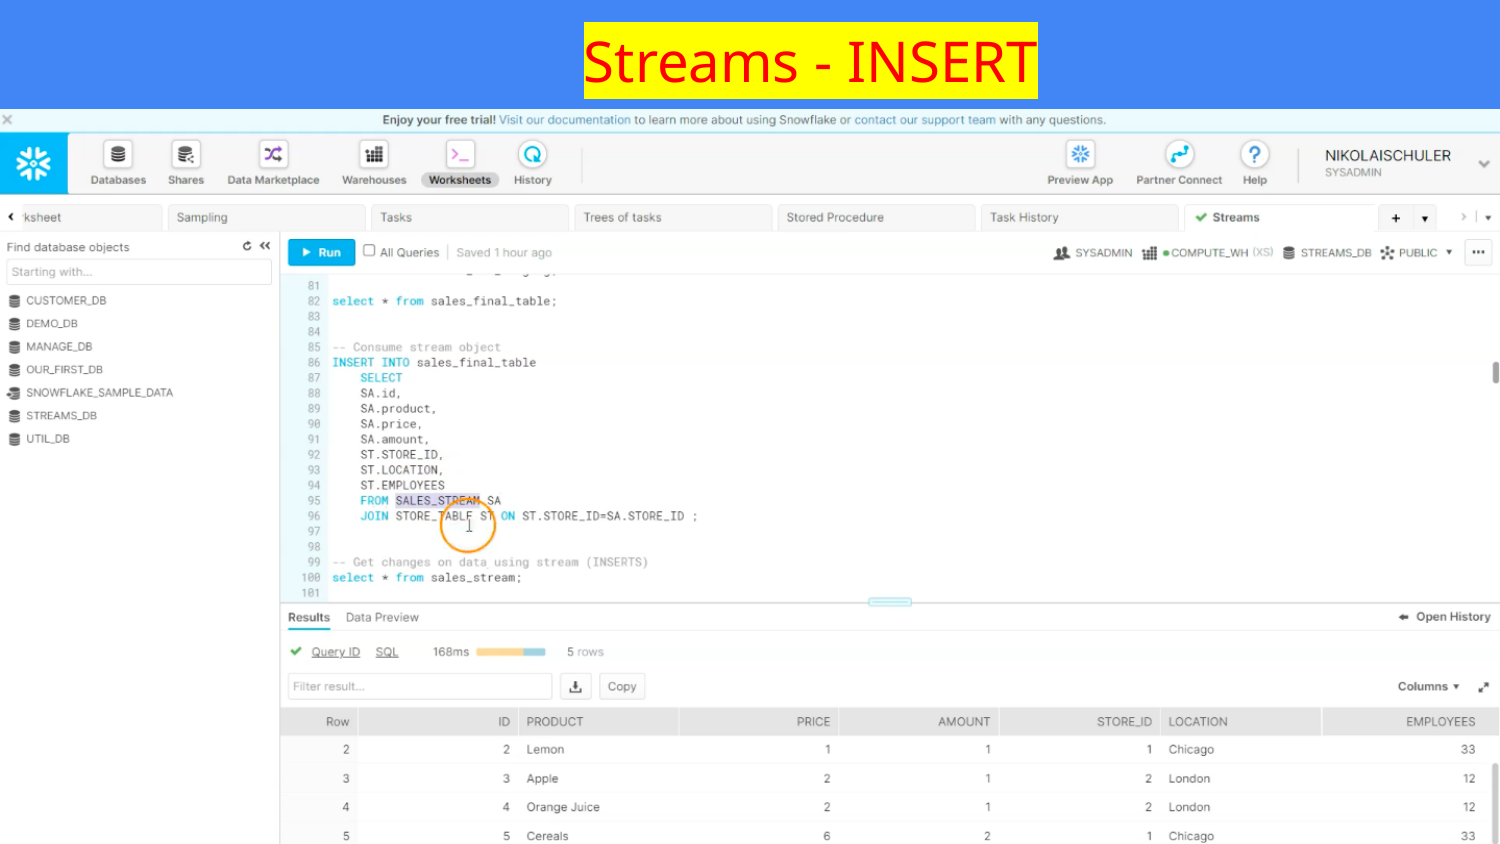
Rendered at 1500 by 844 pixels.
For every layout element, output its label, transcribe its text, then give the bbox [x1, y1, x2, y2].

picture [0, 109, 1500, 844]
picture [21, 148, 32, 159]
picture [35, 147, 46, 159]
picture [21, 169, 31, 180]
text_box Streams - INSERT [226, 11, 1396, 108]
picture [30, 158, 50, 170]
picture [17, 158, 27, 169]
picture [35, 169, 46, 180]
